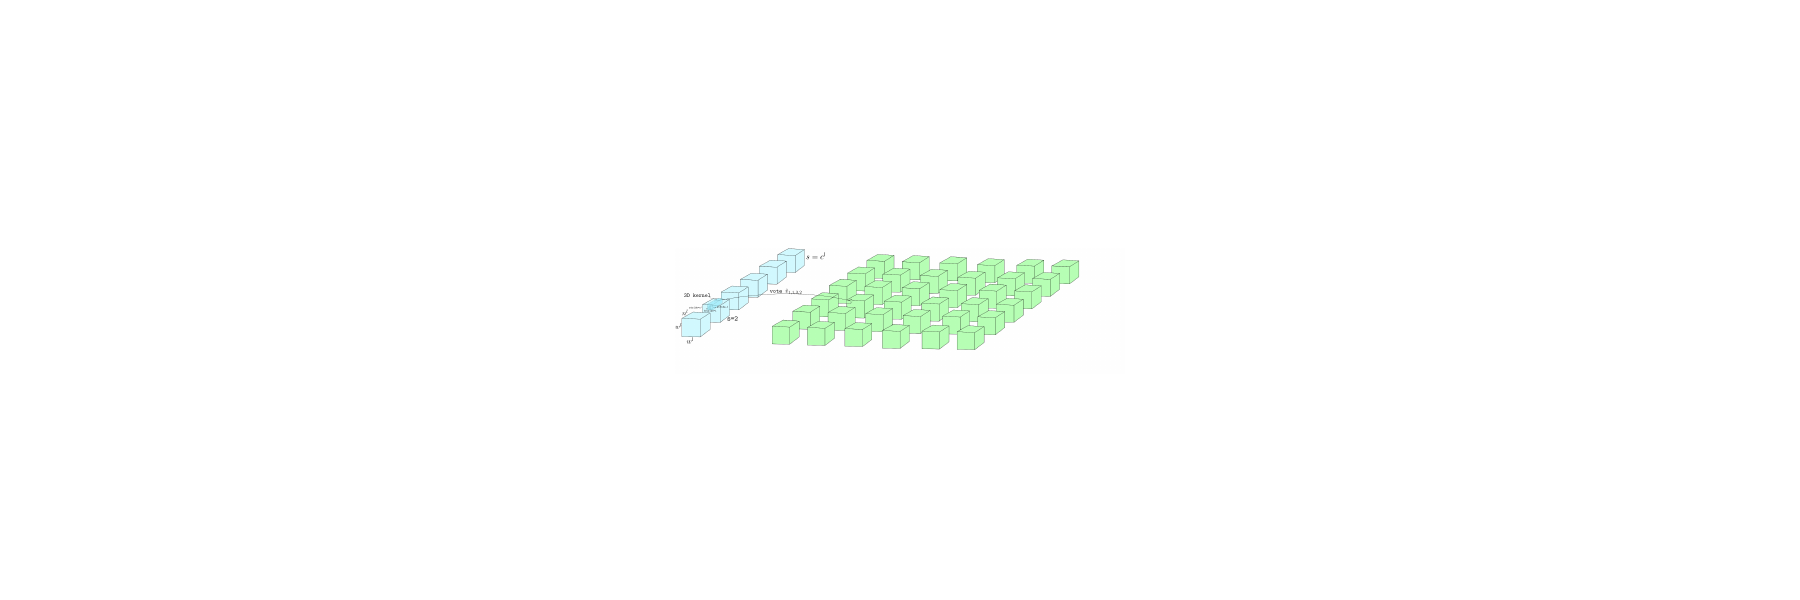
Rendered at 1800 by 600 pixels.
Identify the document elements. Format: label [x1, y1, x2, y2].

picture [676, 86, 1124, 536]
